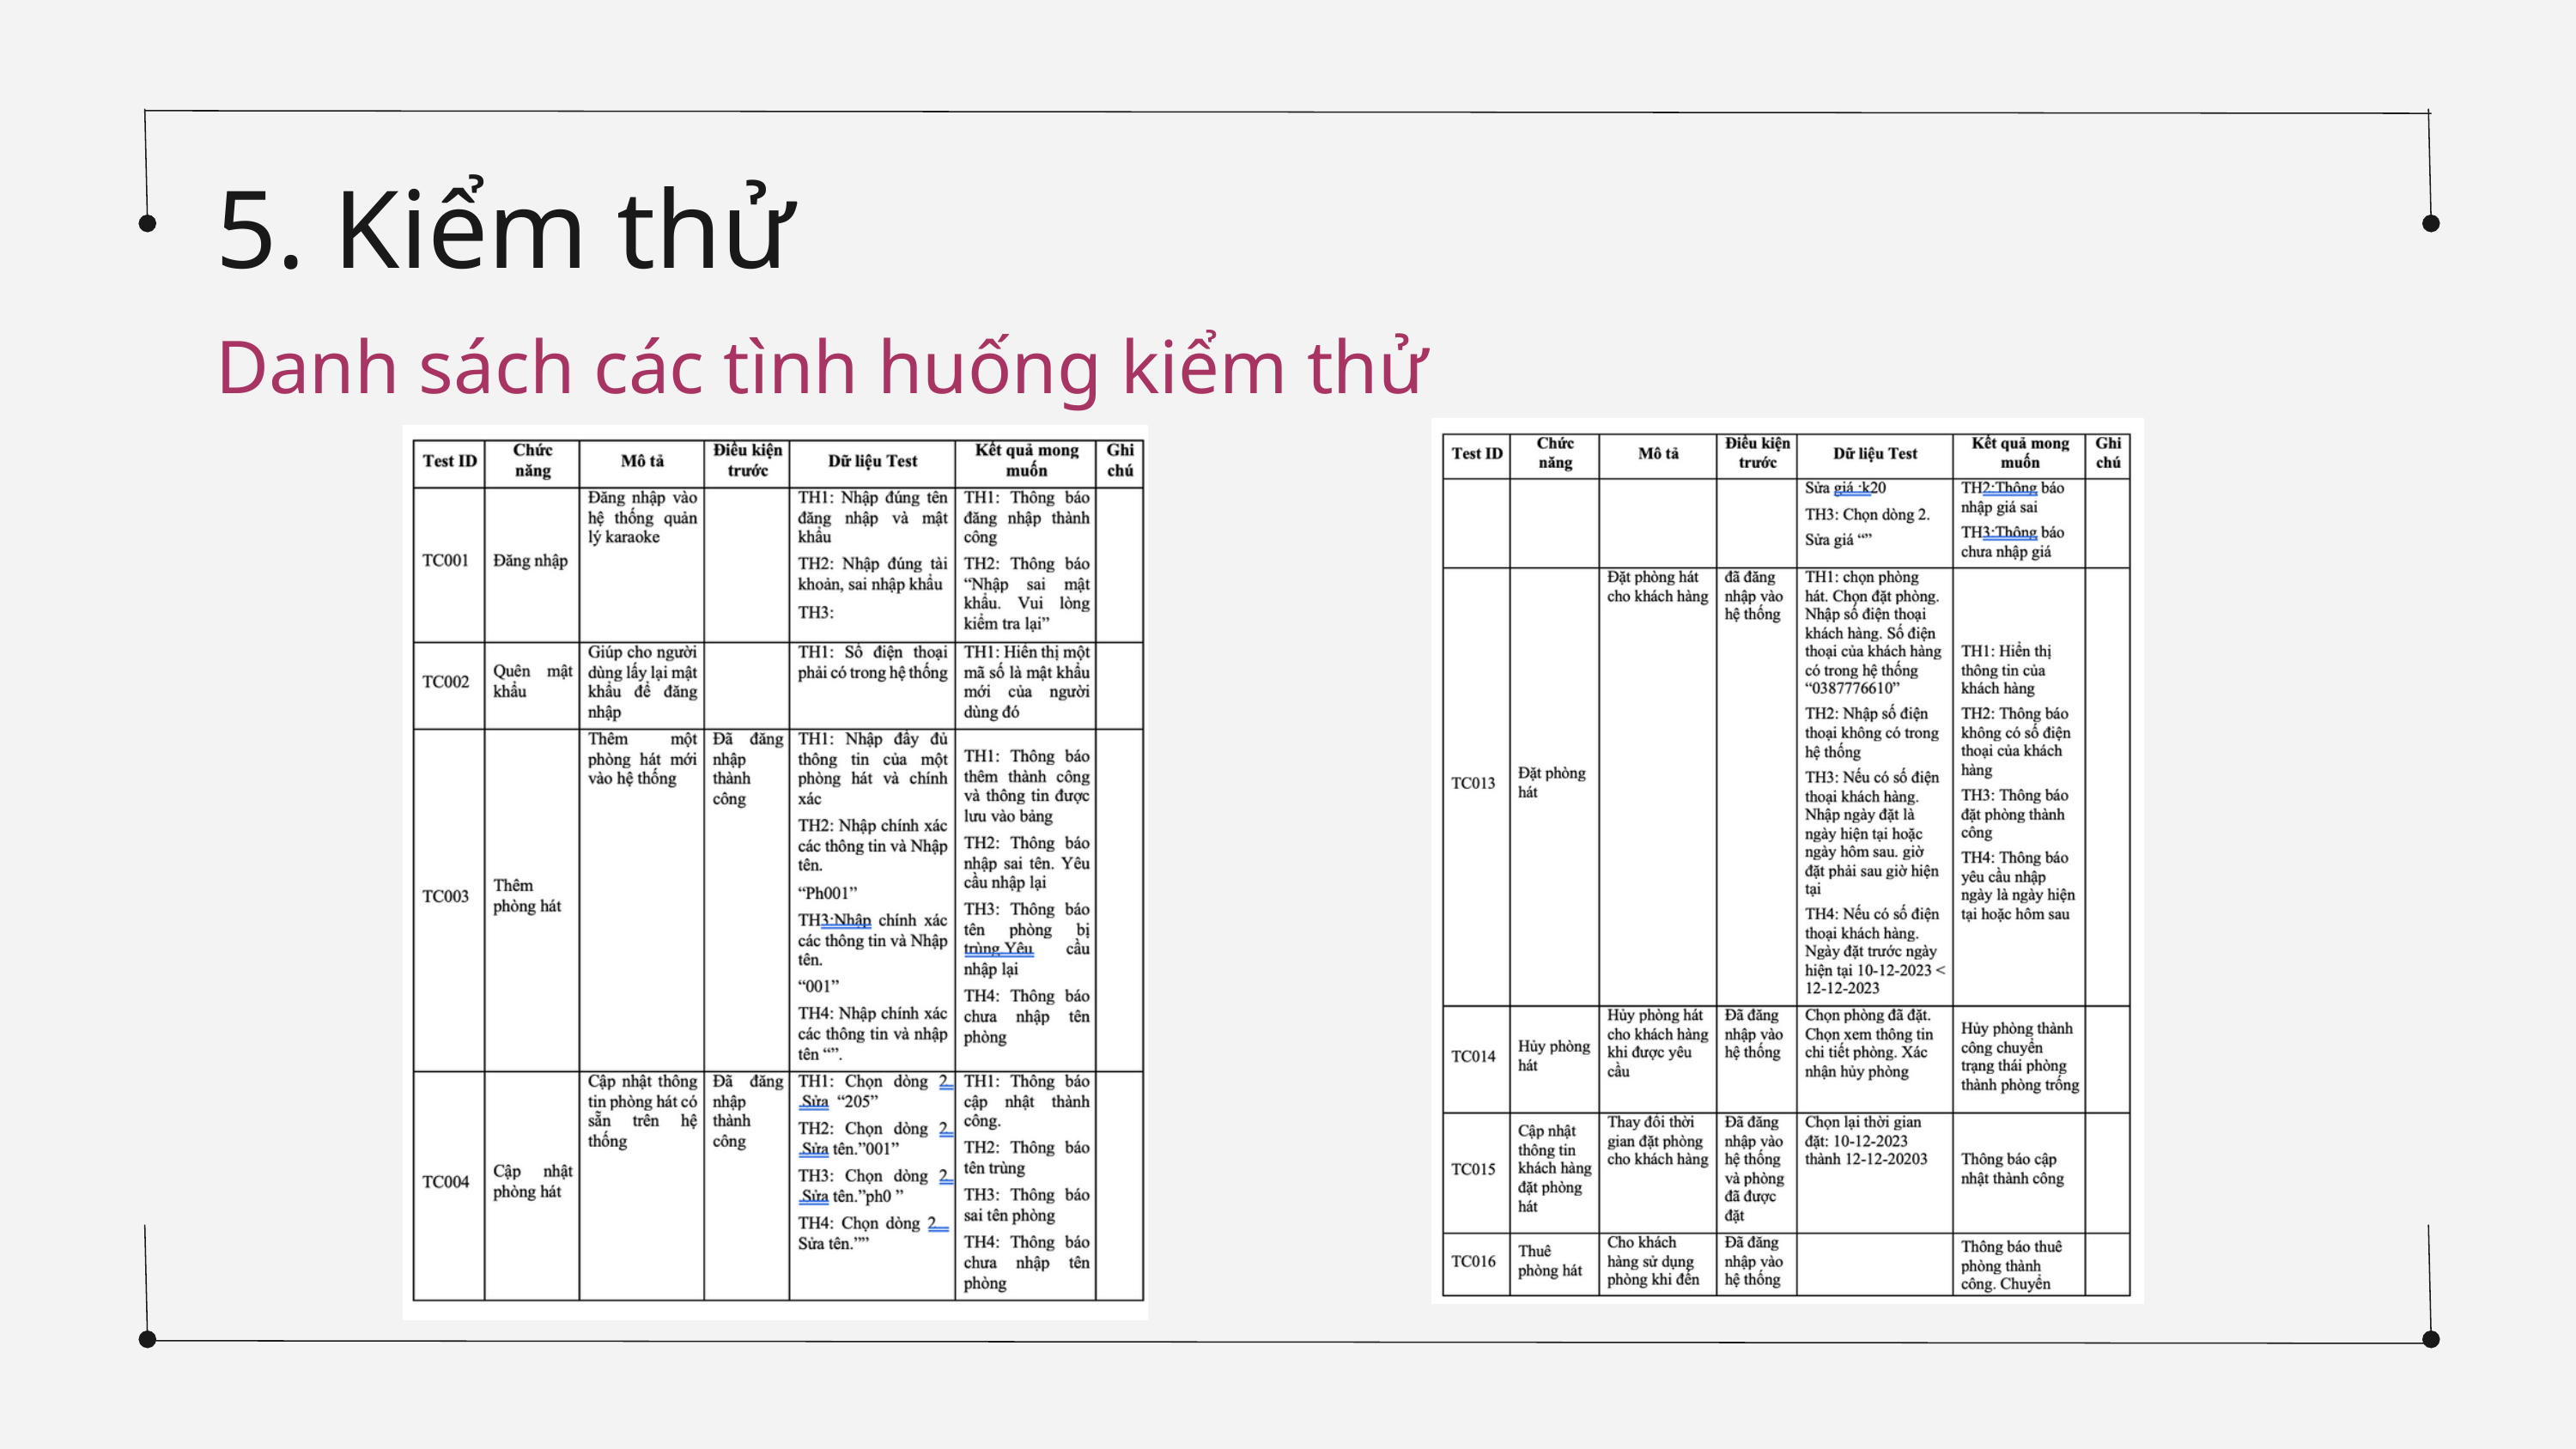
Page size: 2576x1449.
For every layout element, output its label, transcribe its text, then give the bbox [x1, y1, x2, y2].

text_box [2421, 1225, 2440, 1349]
text_box Danh sách các tình huống kiểm thử [216, 320, 2020, 409]
text_box [138, 1225, 157, 1349]
text_box [403, 425, 1149, 1320]
text_box 5. Kiểm thử [216, 161, 910, 291]
text_box [2421, 109, 2440, 233]
text_box [1431, 418, 2145, 1304]
text_box [138, 109, 157, 233]
